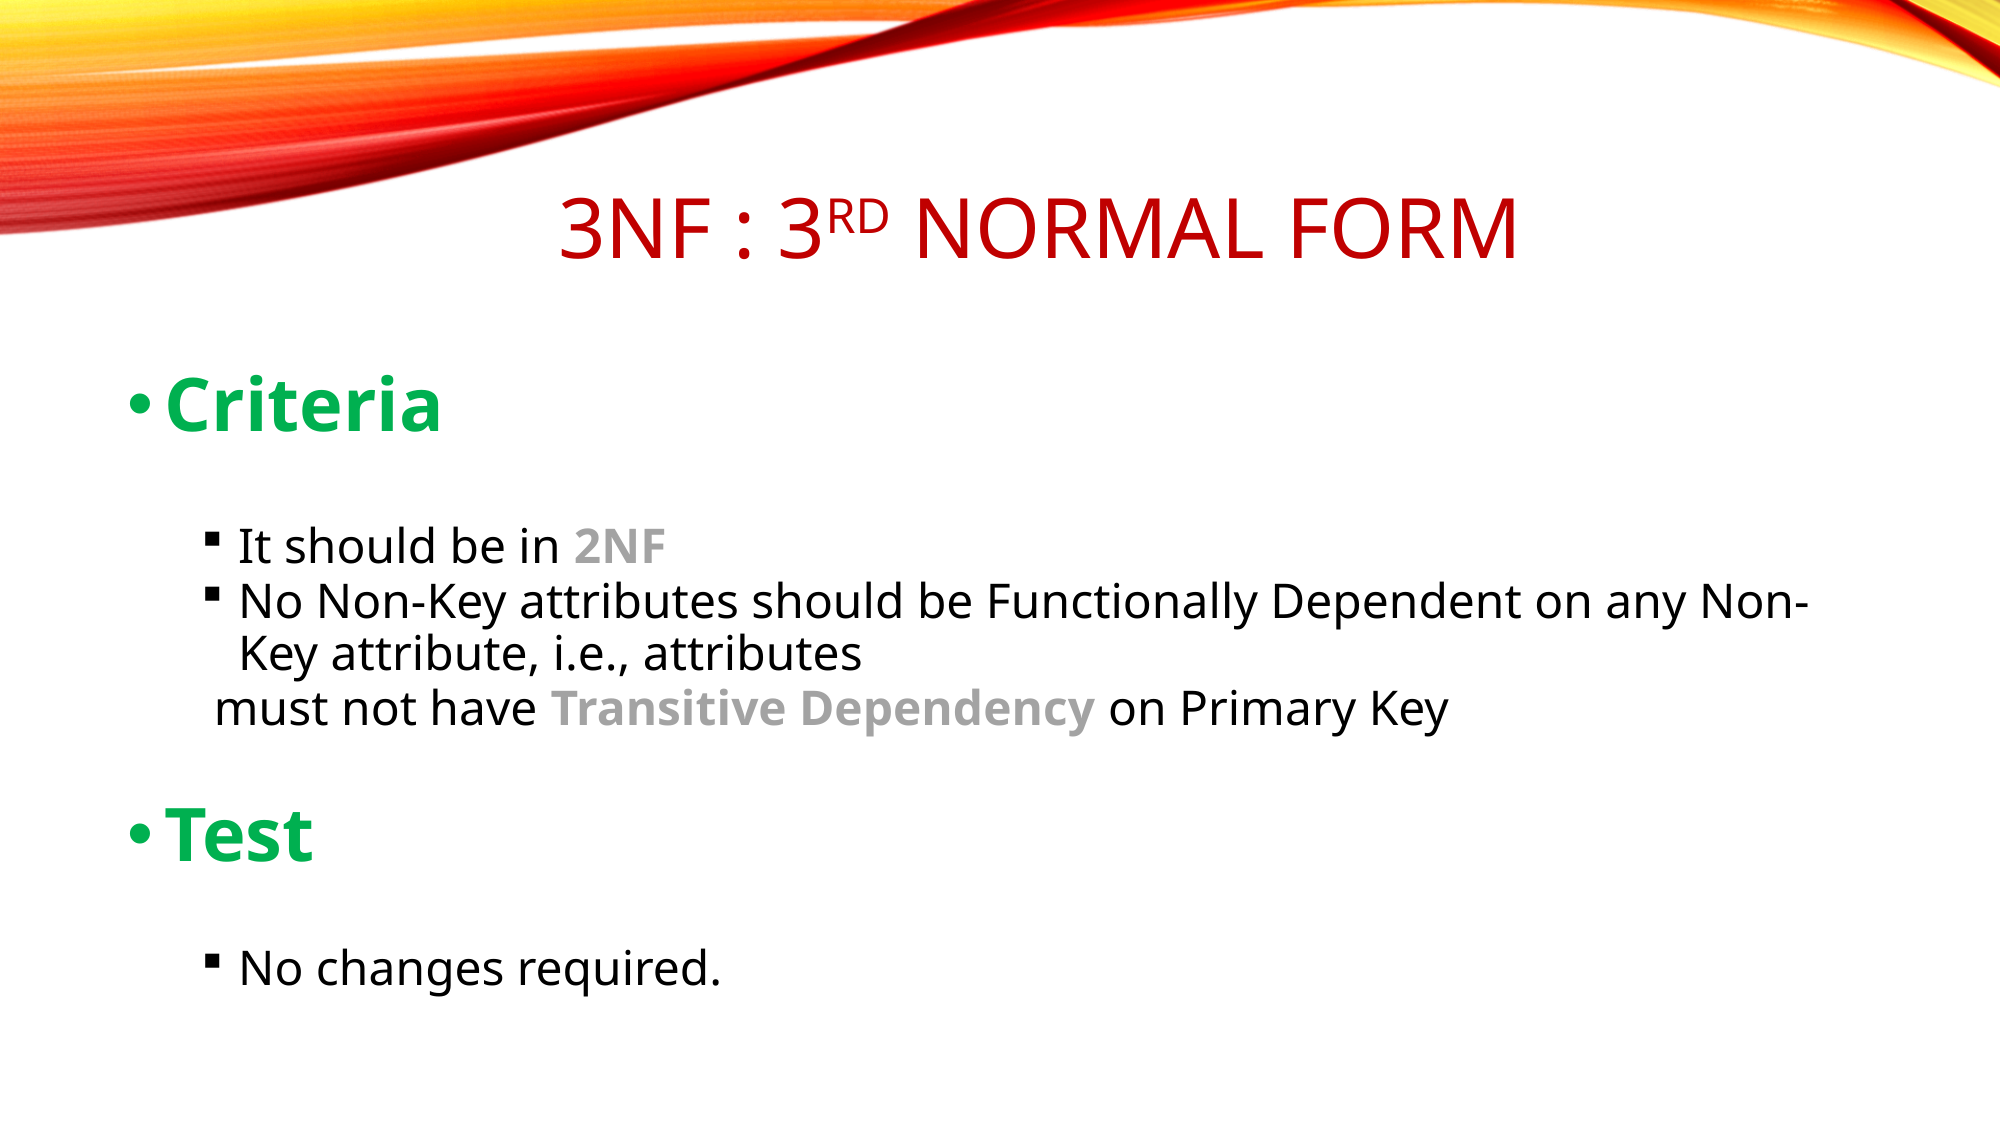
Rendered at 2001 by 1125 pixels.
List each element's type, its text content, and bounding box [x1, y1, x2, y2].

picture [0, 0, 2000, 237]
title 3NF : 3rd Normal Form [474, 125, 1538, 338]
list Criteria It should be in 2NF No Non-Key attributes should be Functionally Dependent on any Non-Key attribute, i.e., attributes must not have Transitive Dependency on Primary Key Test No changes required. [112, 360, 1888, 1021]
